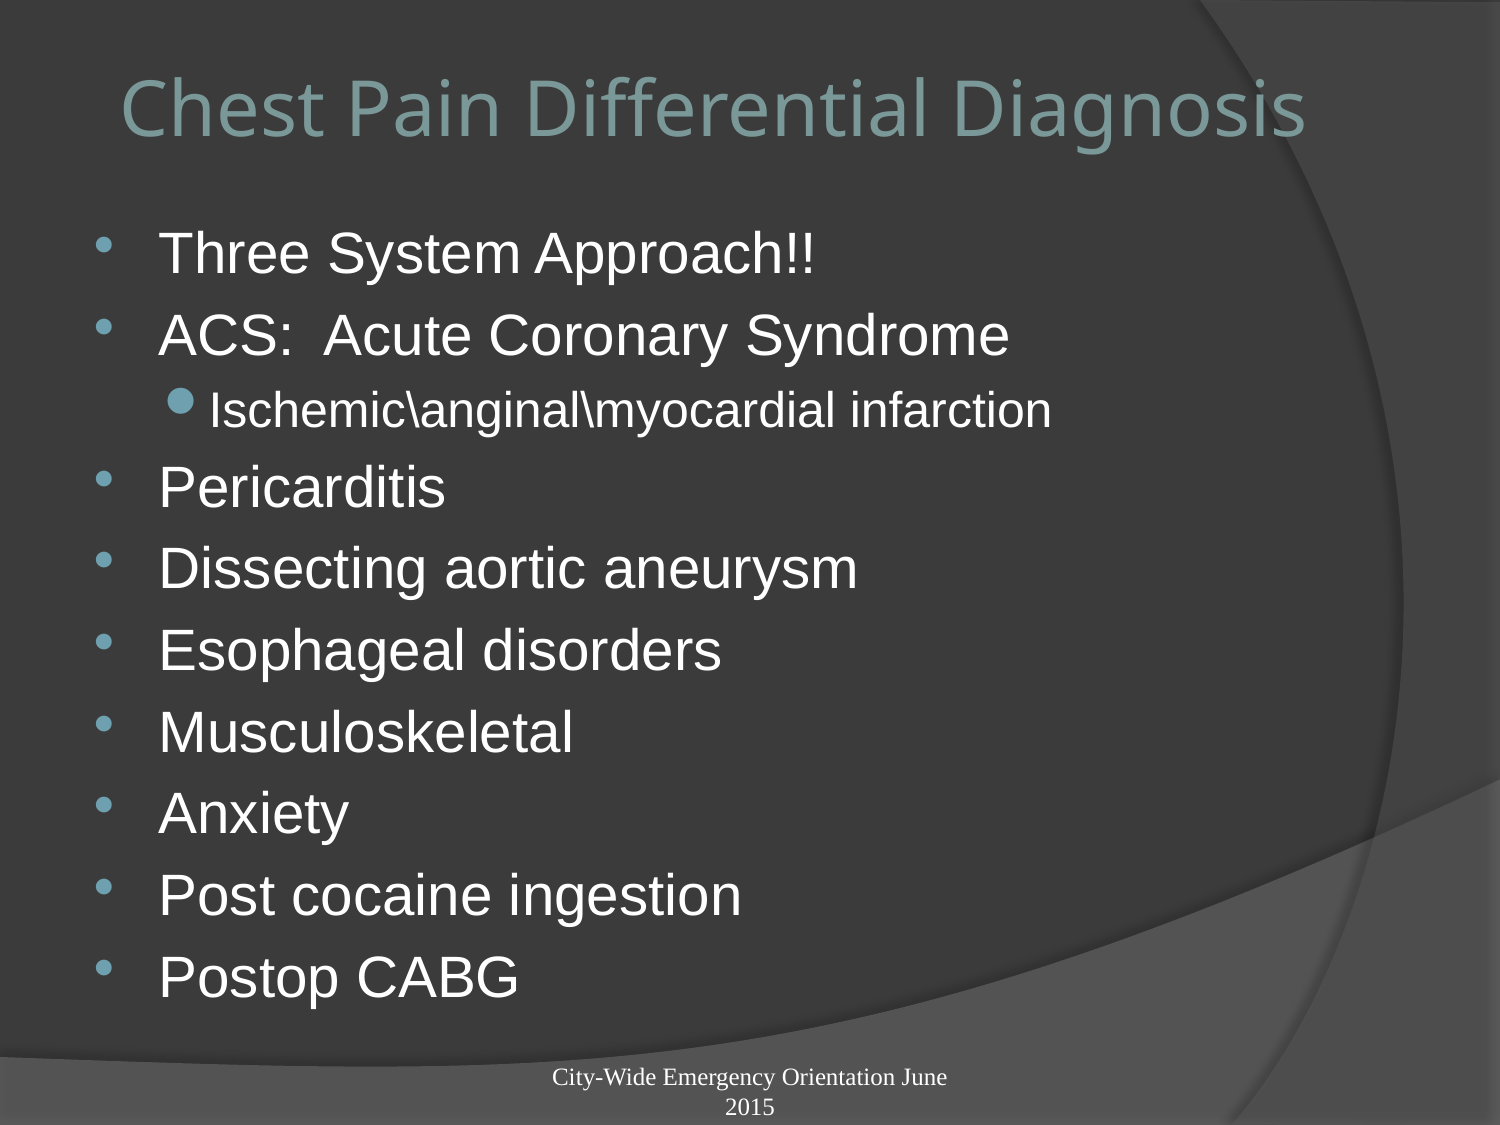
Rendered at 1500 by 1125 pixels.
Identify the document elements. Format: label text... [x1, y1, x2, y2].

title Chest Pain Differential Diagnosis [112, 42, 1388, 168]
footer City-Wide Emergency Orientation June 2015 [512, 1053, 988, 1114]
list Three System Approach!! ACS: Acute Coronary Syndrome Ischemic\anginal\myocardial infarction Pericarditis Dissecting aortic aneurysm Esophageal disorders Musculoskeletal Anxiety Post cocaine ingestion Postop CABG [75, 208, 1388, 1047]
